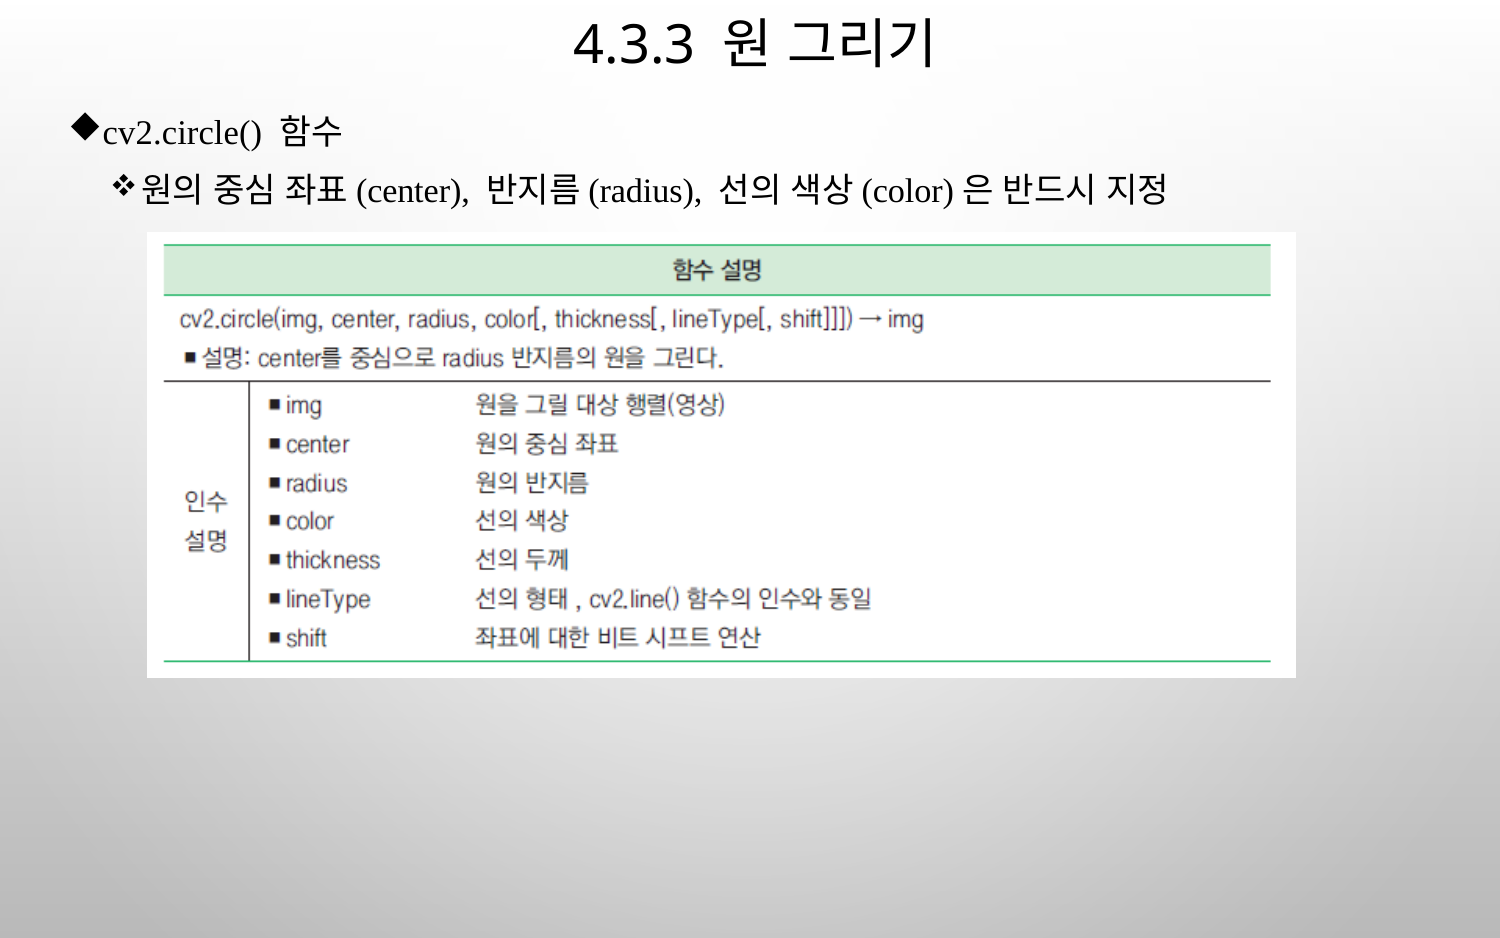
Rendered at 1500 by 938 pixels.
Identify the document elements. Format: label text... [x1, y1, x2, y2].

title 4.3.3 원 그리기 [53, 3, 1459, 89]
picture [0, 0, 1500, 938]
list cv2.circle() 함수 원의 중심 좌표(center), 반지름(radius), 선의 색상(color)은 반드시 지정 [53, 94, 1459, 918]
